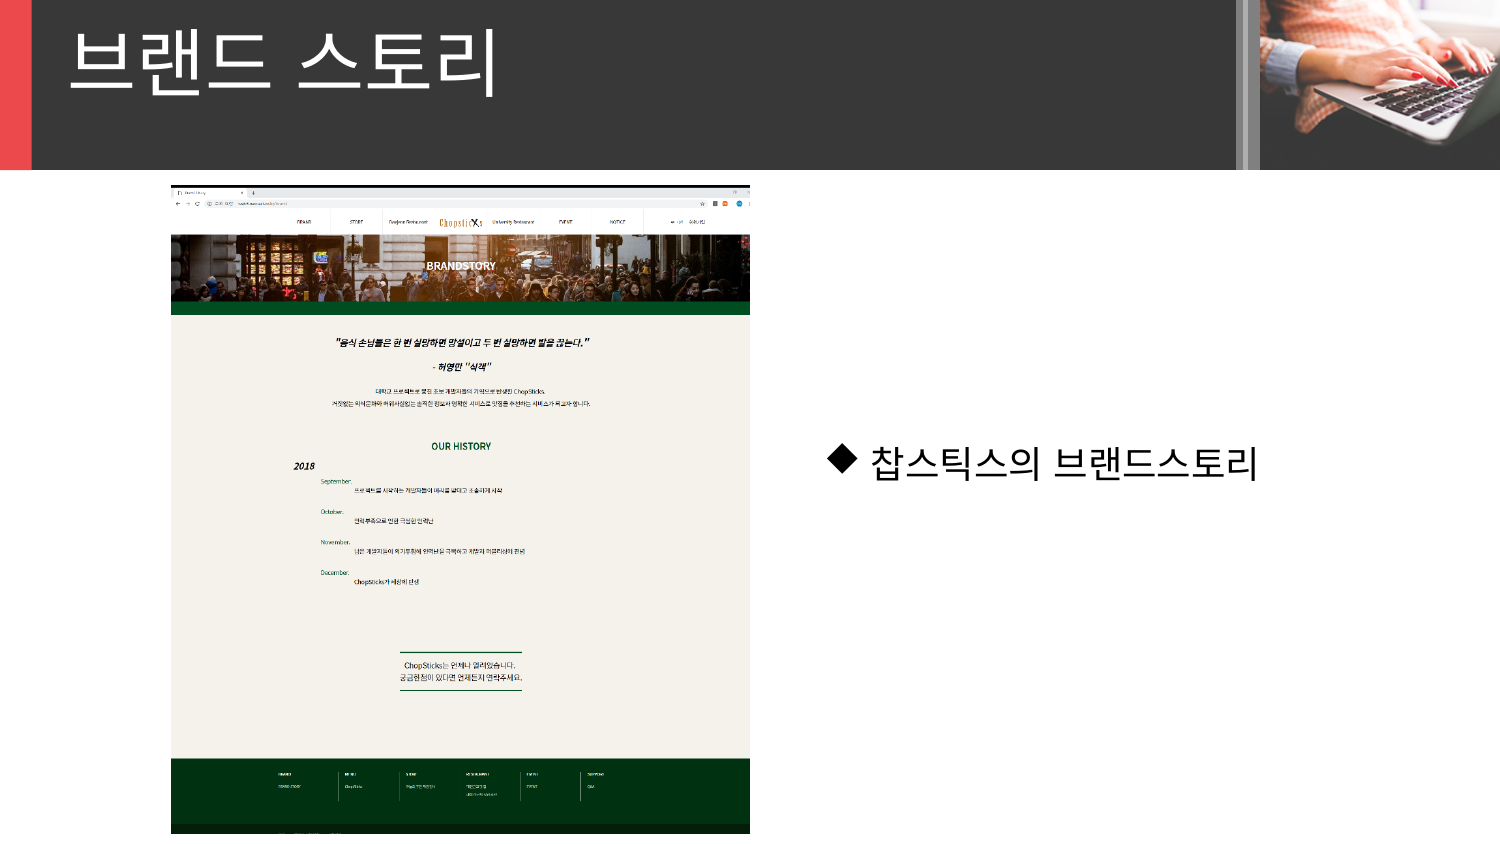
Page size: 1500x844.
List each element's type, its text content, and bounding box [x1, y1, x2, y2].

list 브랜드 스토리 [53, 32, 1235, 92]
text_box 찹스틱스의 브랜드스토리 [809, 433, 1317, 494]
picture [0, 0, 1500, 844]
